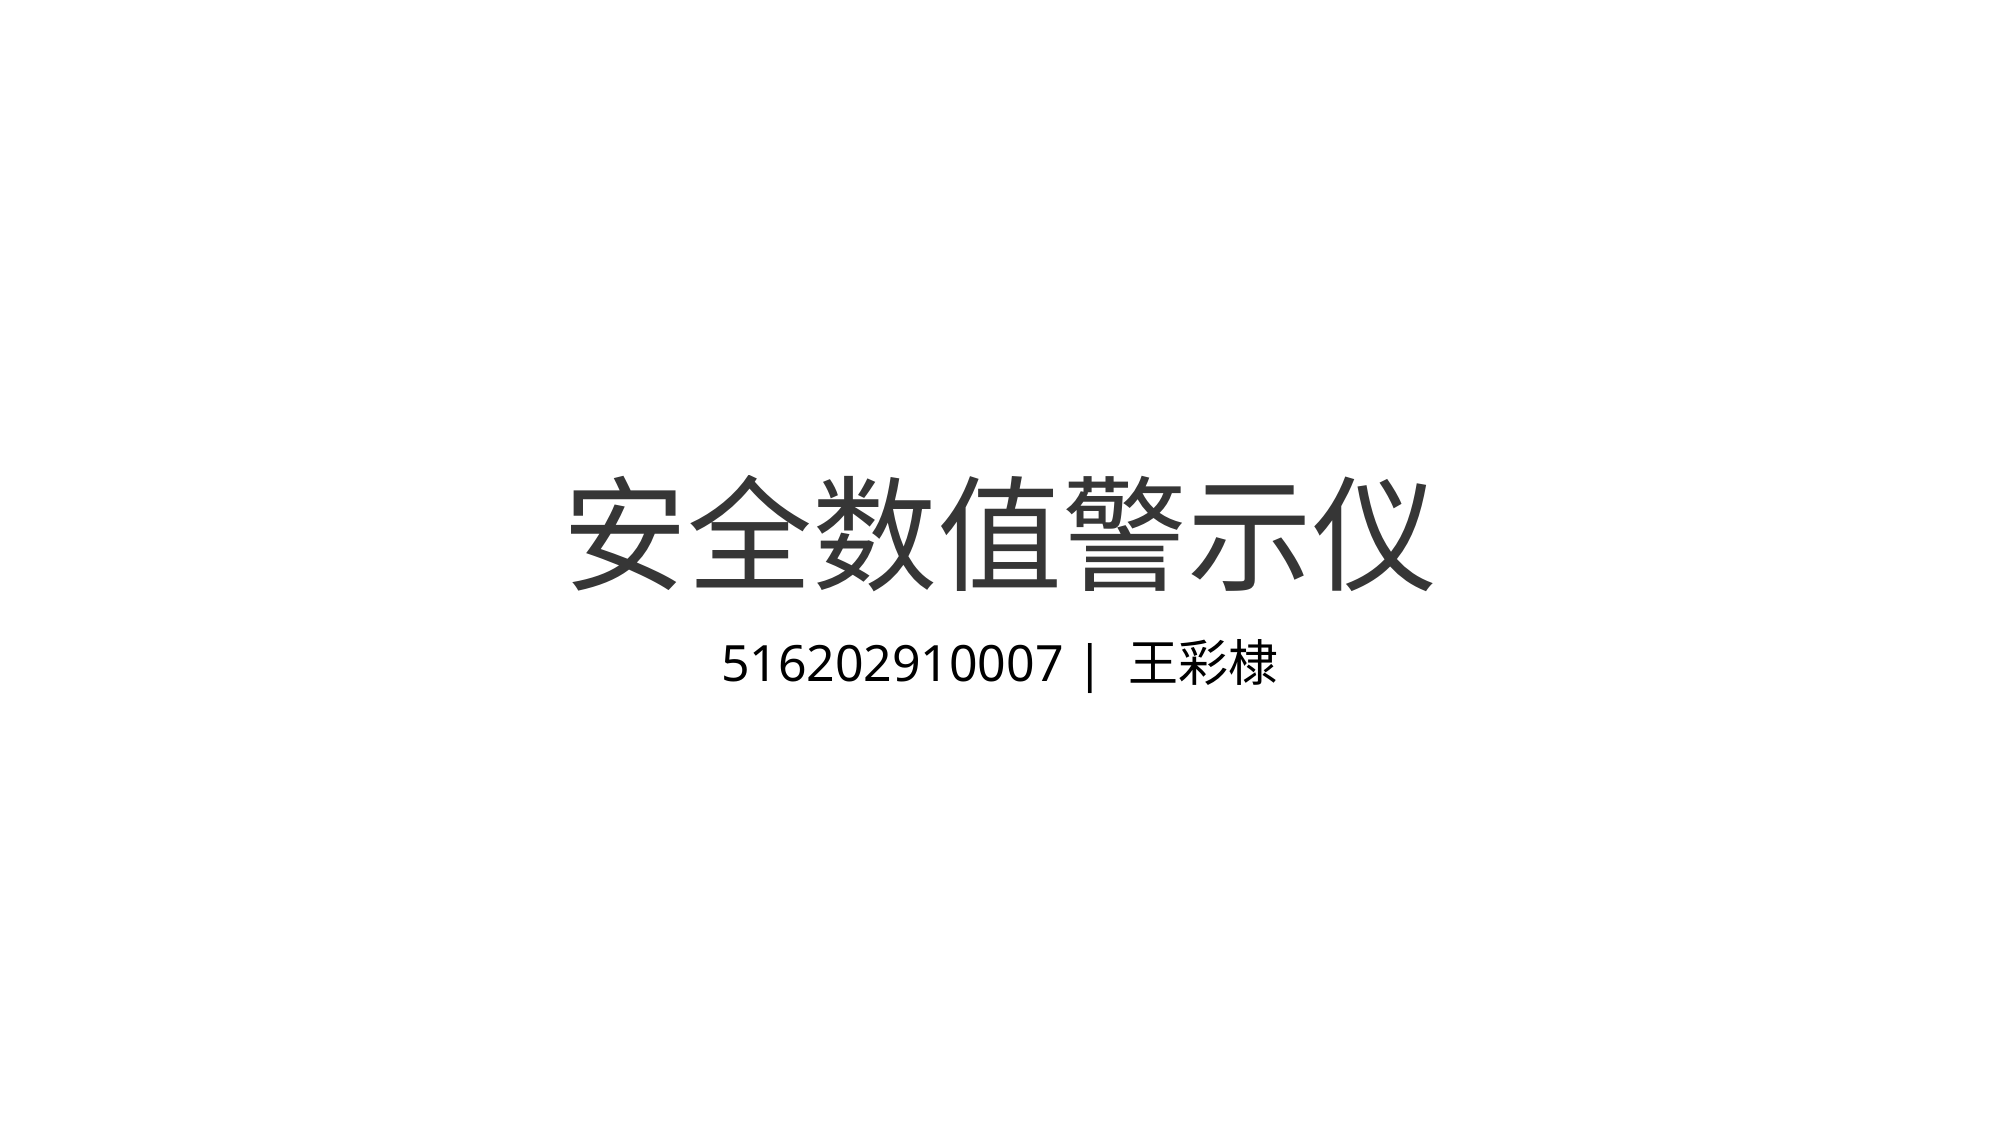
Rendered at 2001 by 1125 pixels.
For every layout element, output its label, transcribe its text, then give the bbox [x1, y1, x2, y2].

subtitle 516202910007 | 王彩棣 [249, 631, 1750, 736]
title 安全数值警示仪 [409, 423, 1591, 617]
